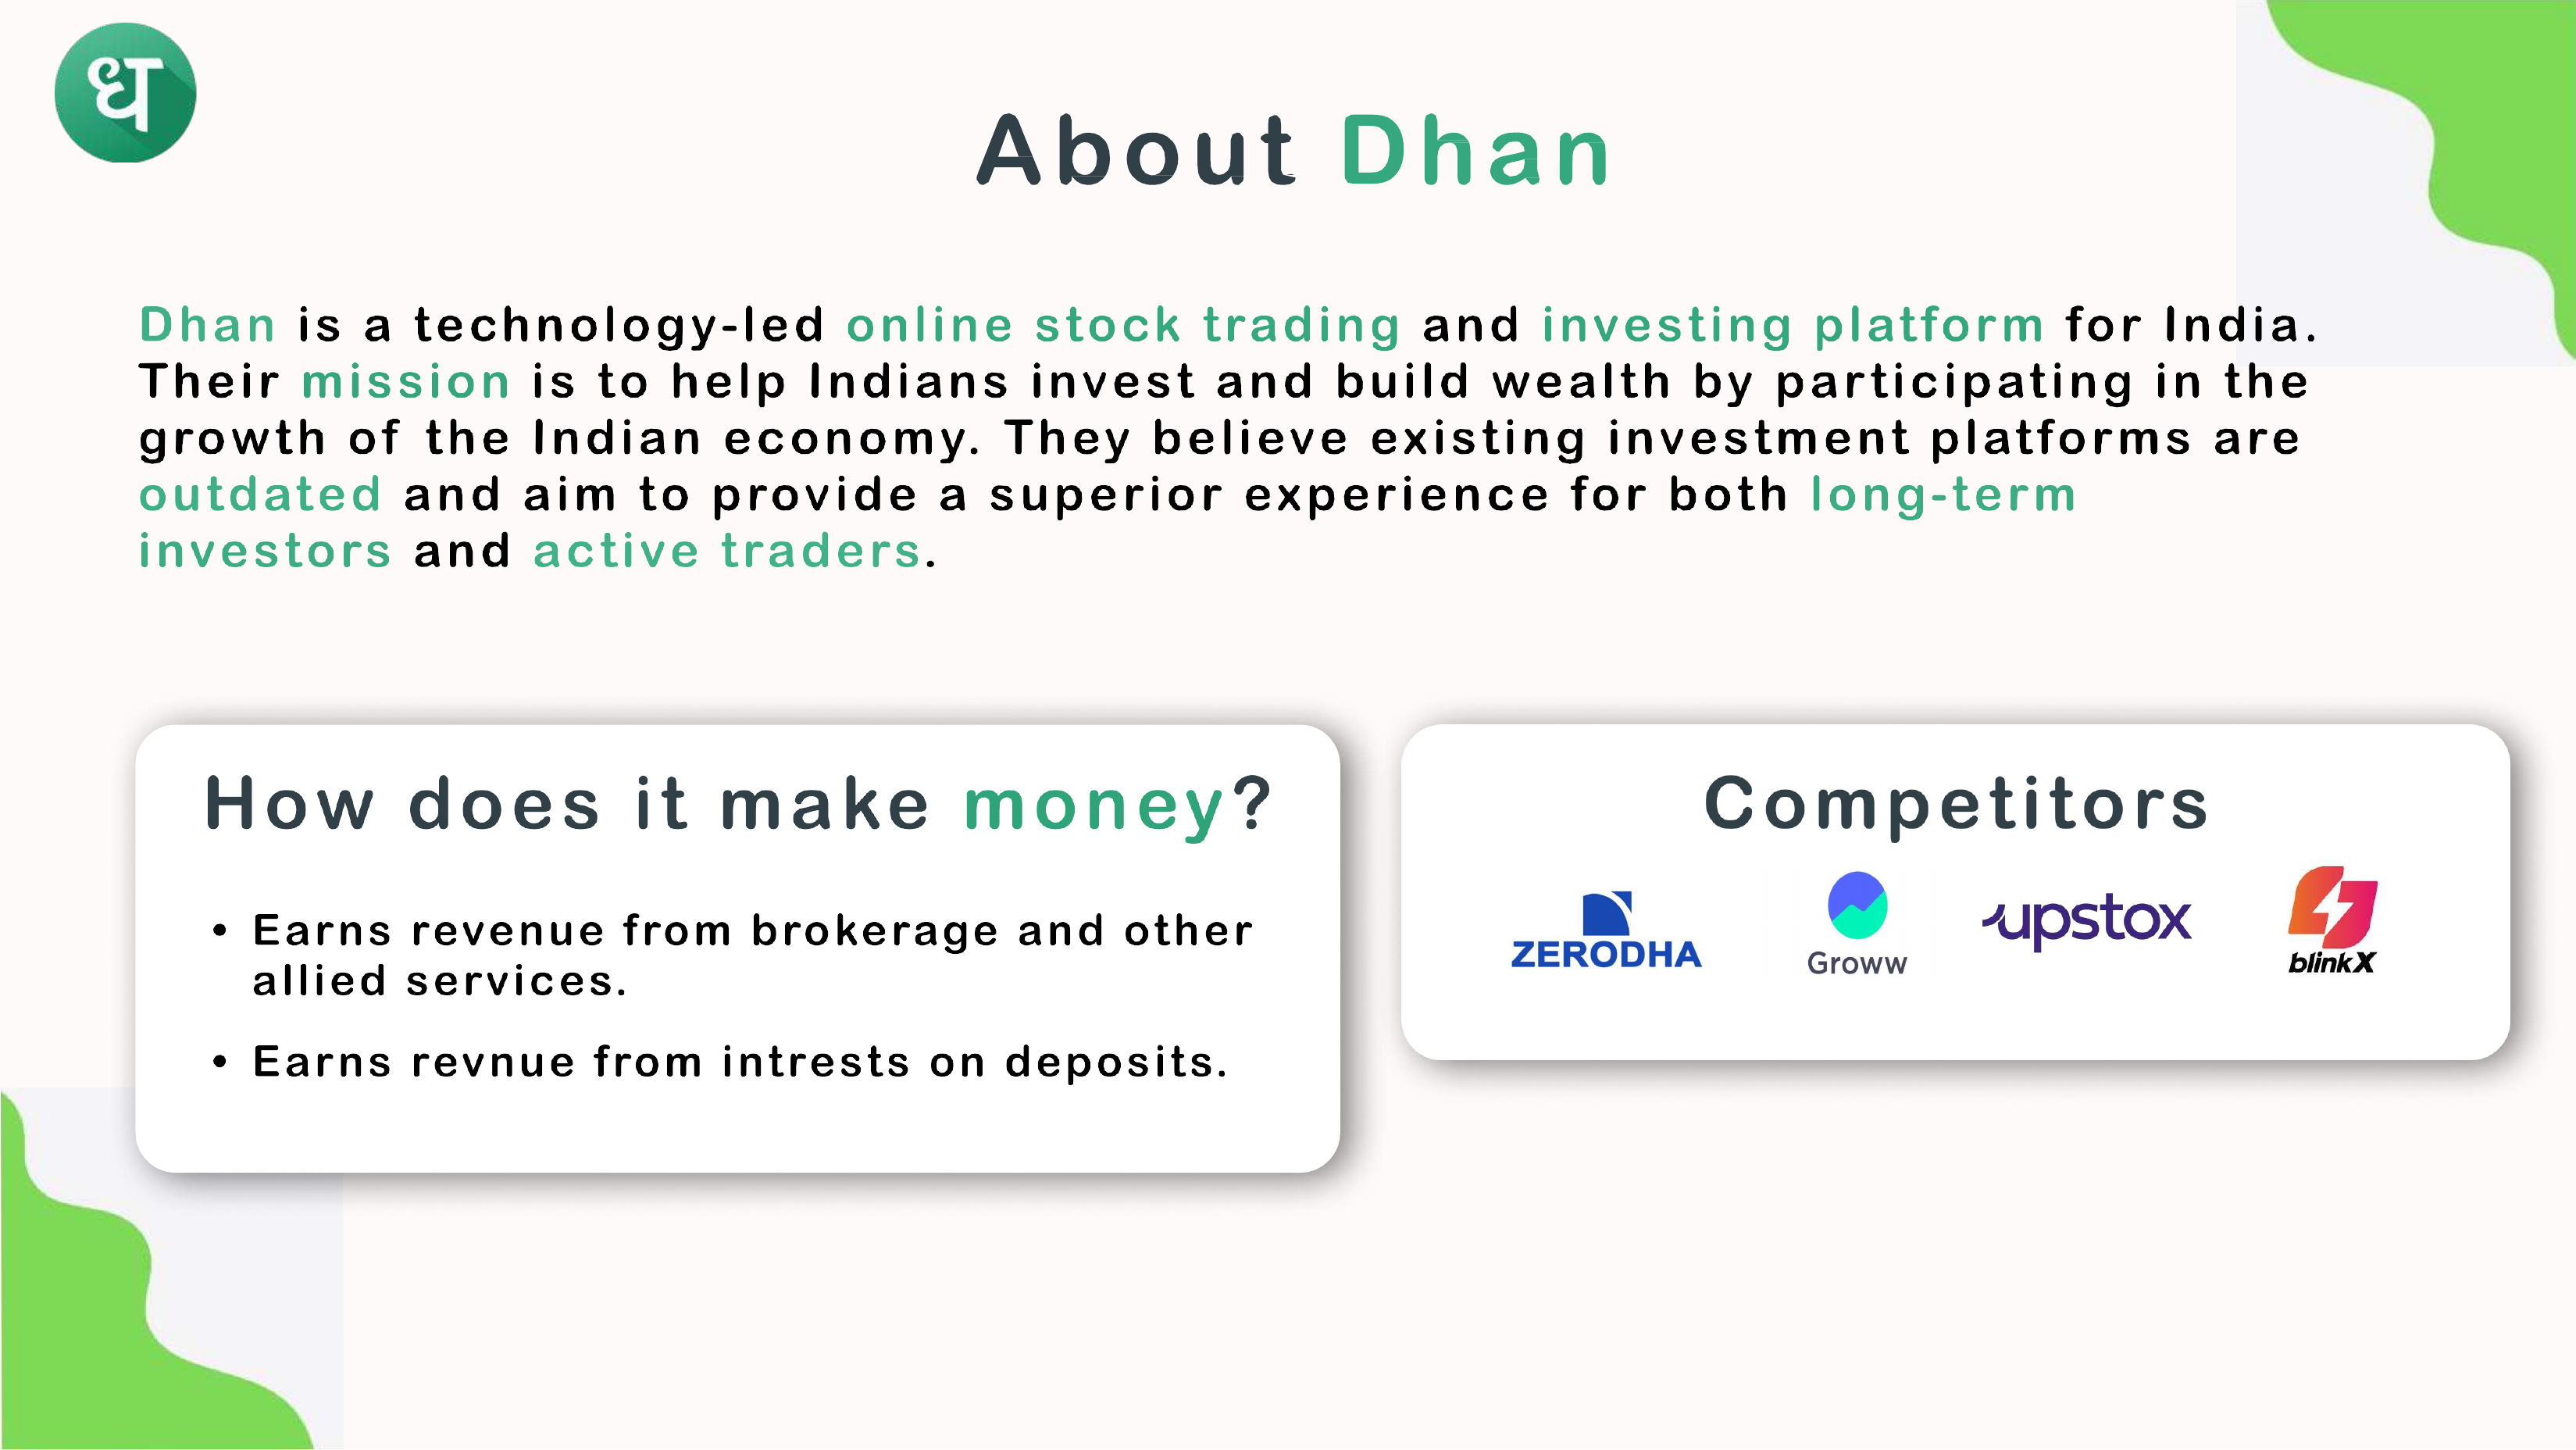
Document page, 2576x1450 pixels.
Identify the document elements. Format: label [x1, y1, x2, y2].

text_box [1197, 132, 1244, 185]
text_box [105, 689, 2562, 1219]
text_box [1126, 132, 1179, 185]
text_box [976, 113, 1041, 185]
text_box [1059, 113, 1110, 185]
text_box [1424, 113, 1471, 185]
picture [0, 1085, 344, 1449]
text_box [1490, 132, 1540, 185]
picture [55, 23, 216, 162]
text_box [1559, 132, 1606, 185]
picture [138, 0, 2576, 567]
text_box [1344, 114, 1404, 184]
text_box [1261, 115, 1296, 185]
